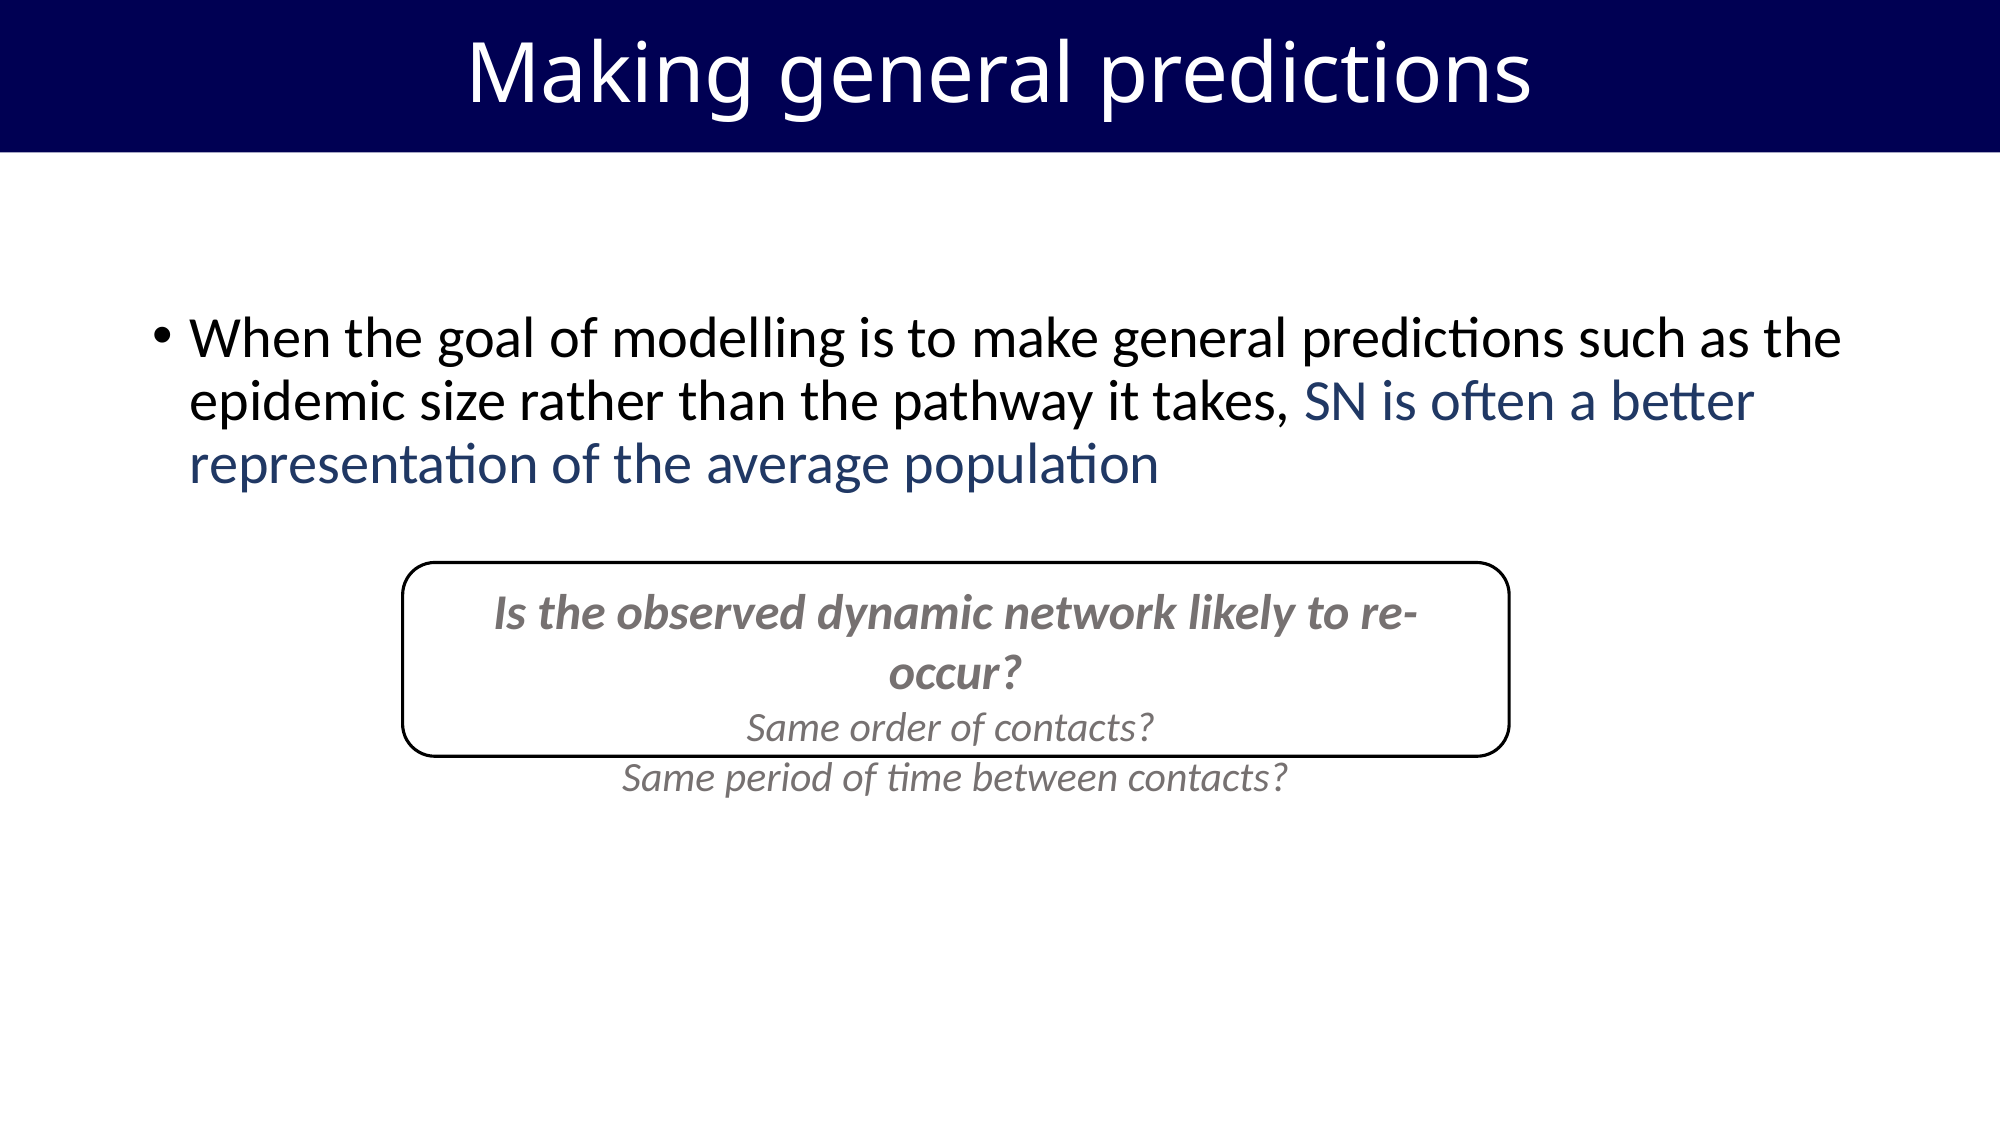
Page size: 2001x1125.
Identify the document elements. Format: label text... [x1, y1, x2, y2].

list When the goal of modelling is to make general predictions such as the epidemic size rather than the pathway it takes, SN is often a better representation of the average population [137, 299, 1863, 693]
text_box Is the observed dynamic network likely to re-occur? Same order of contacts? Same period of time between contacts? [402, 562, 1510, 757]
text_box Making general predictions [0, 0, 2000, 153]
